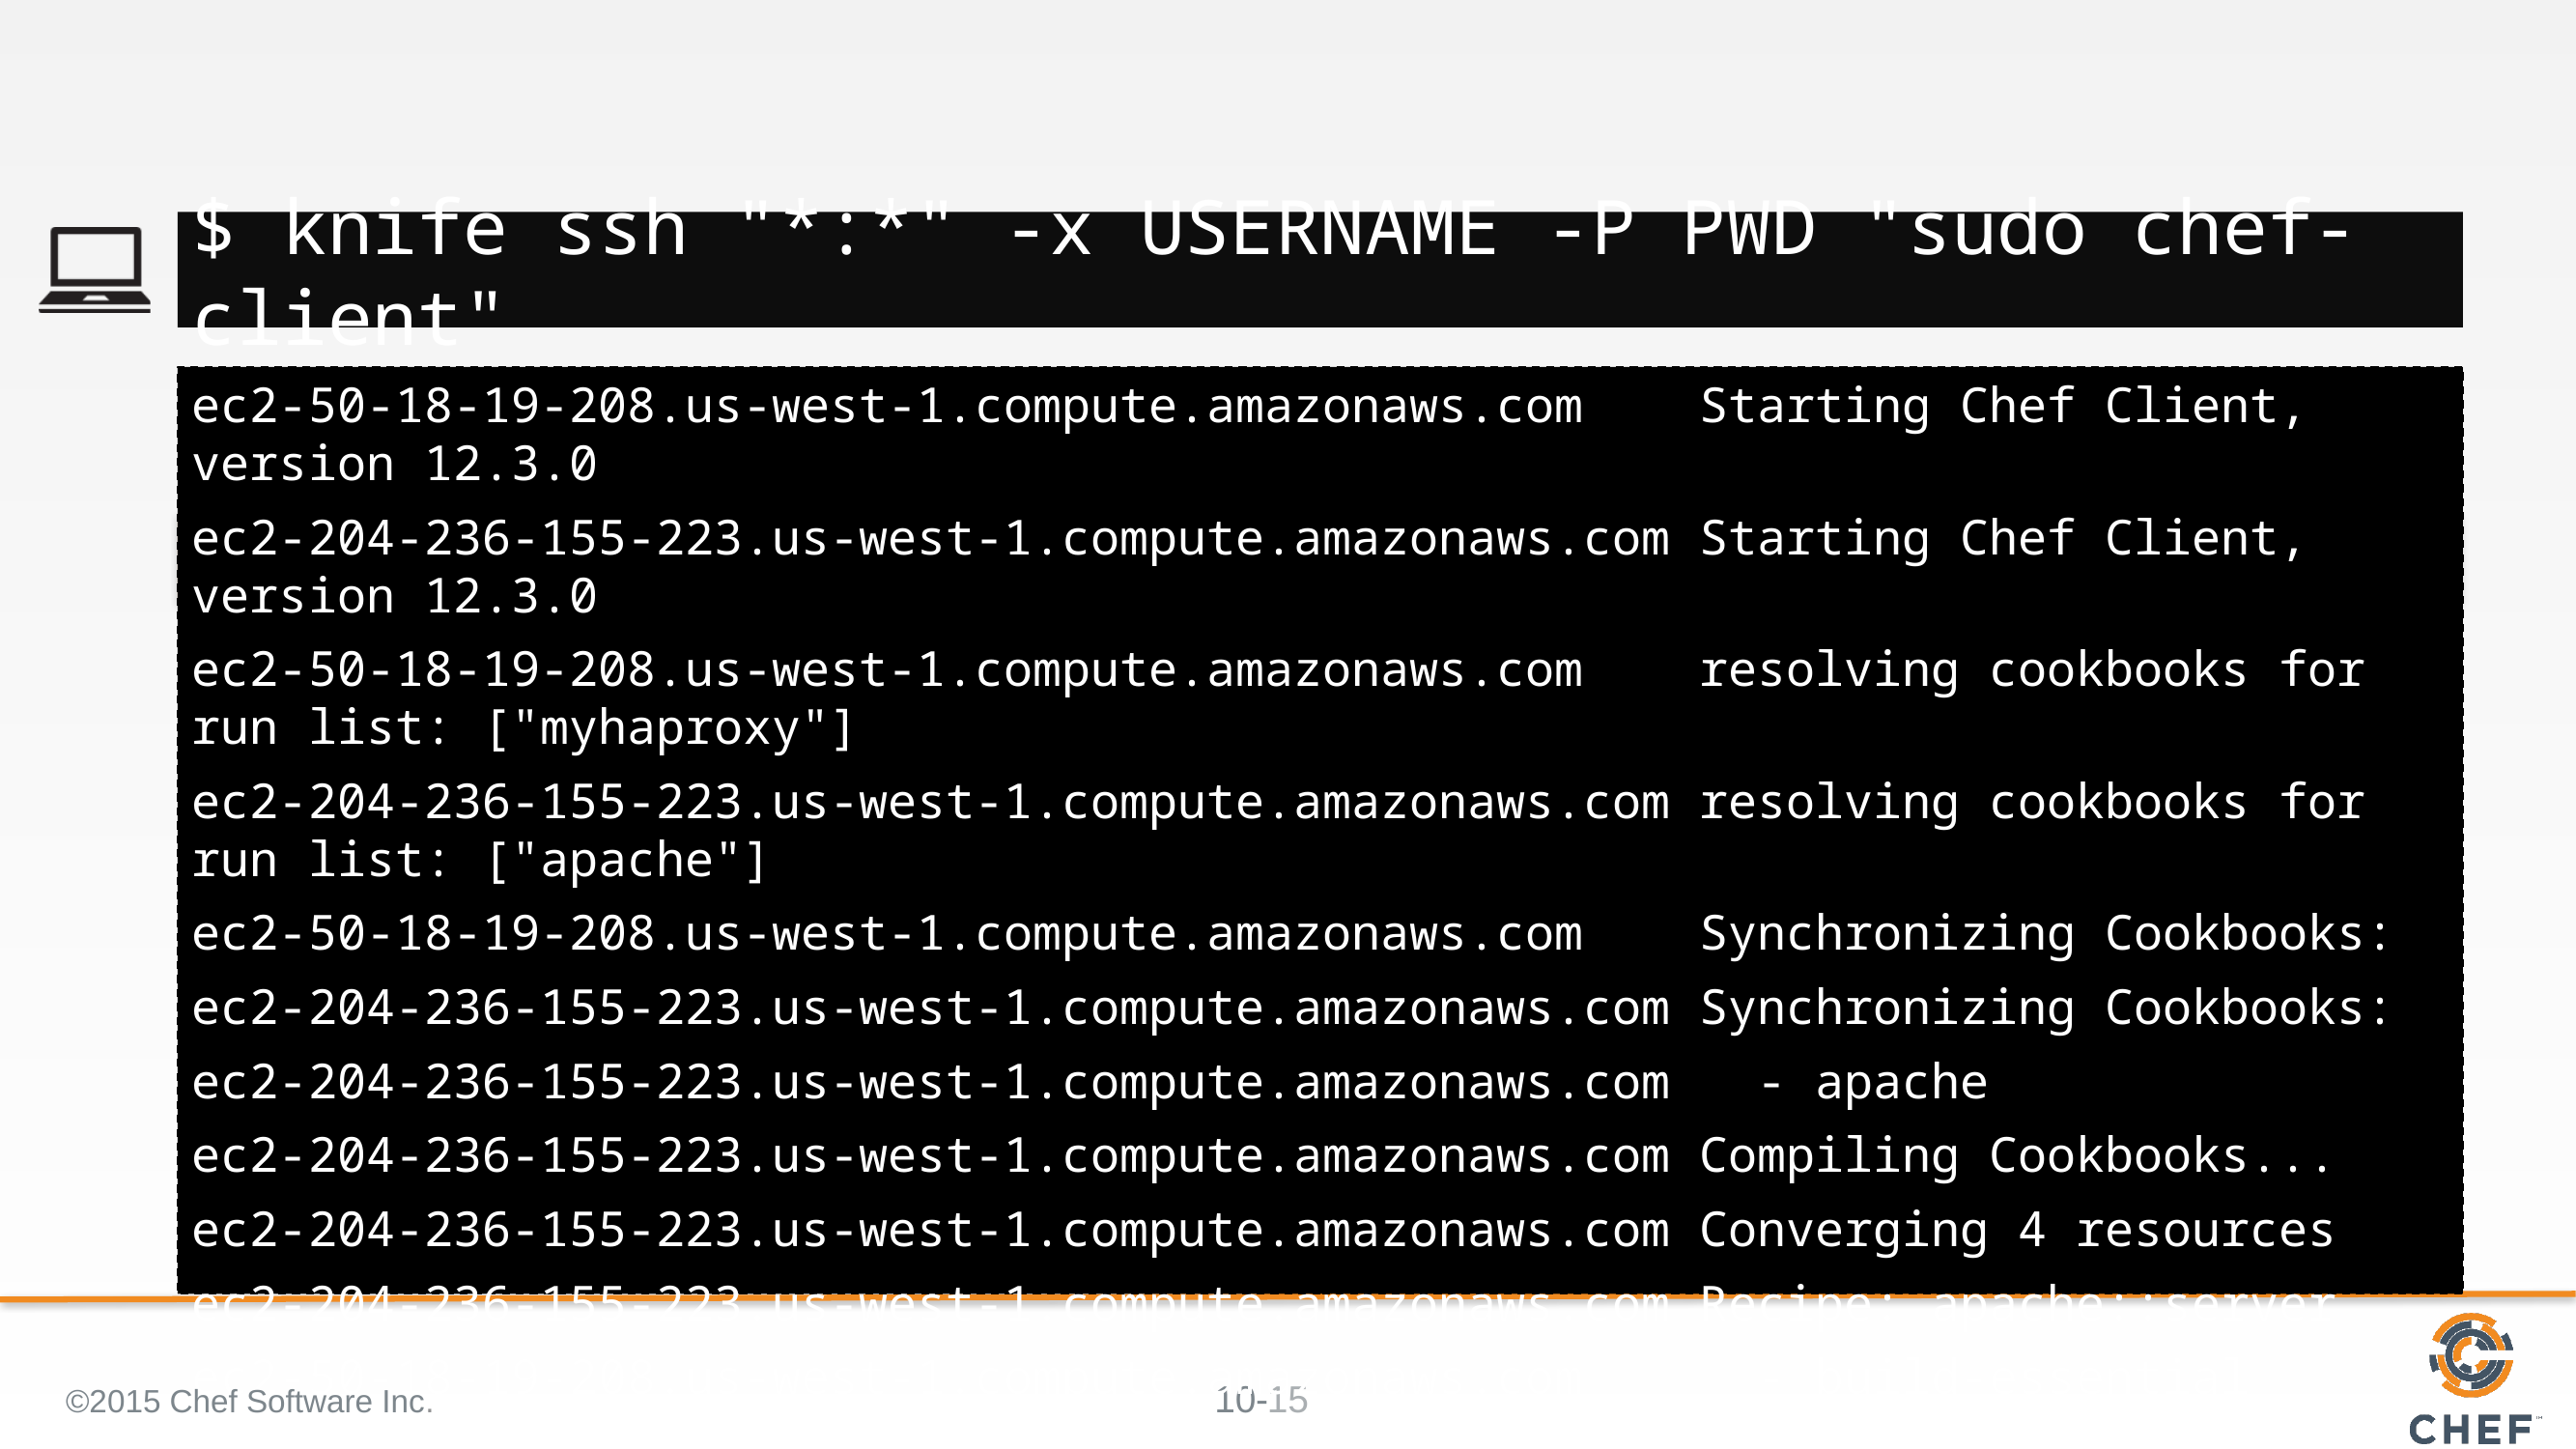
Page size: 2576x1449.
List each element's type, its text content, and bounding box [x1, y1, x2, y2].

slide_number 15 [998, 1359, 1578, 1437]
footer ©2015 Chef Software Inc. [51, 1359, 952, 1440]
list $ knife ssh "*:*" -x USERNAME -P PWD "sudo chef-client" [177, 212, 2463, 327]
picture [2399, 1297, 2550, 1449]
list ec2-50-18-19-208.us-west-1.compute.amazonaws.com Starting Chef Client, version 12.3.0 ec2-204-236-155-223.us-west-1.compute.amazonaws.com Starting Chef Client, version 12.3.0 ec2-50-18-19-208.us-west-1.compute.amazonaws.com resolving cookbooks for run list: ["myhaproxy"] ec2-204-236-155-223.us-west-1.compute.amazonaws.com resolving cookbooks for run list: ["apache"] ec2-50-18-19-208.us-west-1.compute.amazonaws.com Synchronizing Cookbooks: ec2-204-236-155-223.us-west-1.compute.amazonaws.com Synchronizing Cookbooks: ec2-204-236-155-223.us-west-1.compute.amazonaws.com - apache ec2-204-236-155-223.us-west-1.compute.amazonaws.com Compiling Cookbooks... ec2-204-236-155-223.us-west-1.compute.amazonaws.com Converging 4 resources ec2-204-236-155-223.us-west-1.compute.amazonaws.com Recipe: apache::server ec2-50-18-19-208.us-west-1.compute.amazonaws.com - build-essential [177, 366, 2464, 1294]
